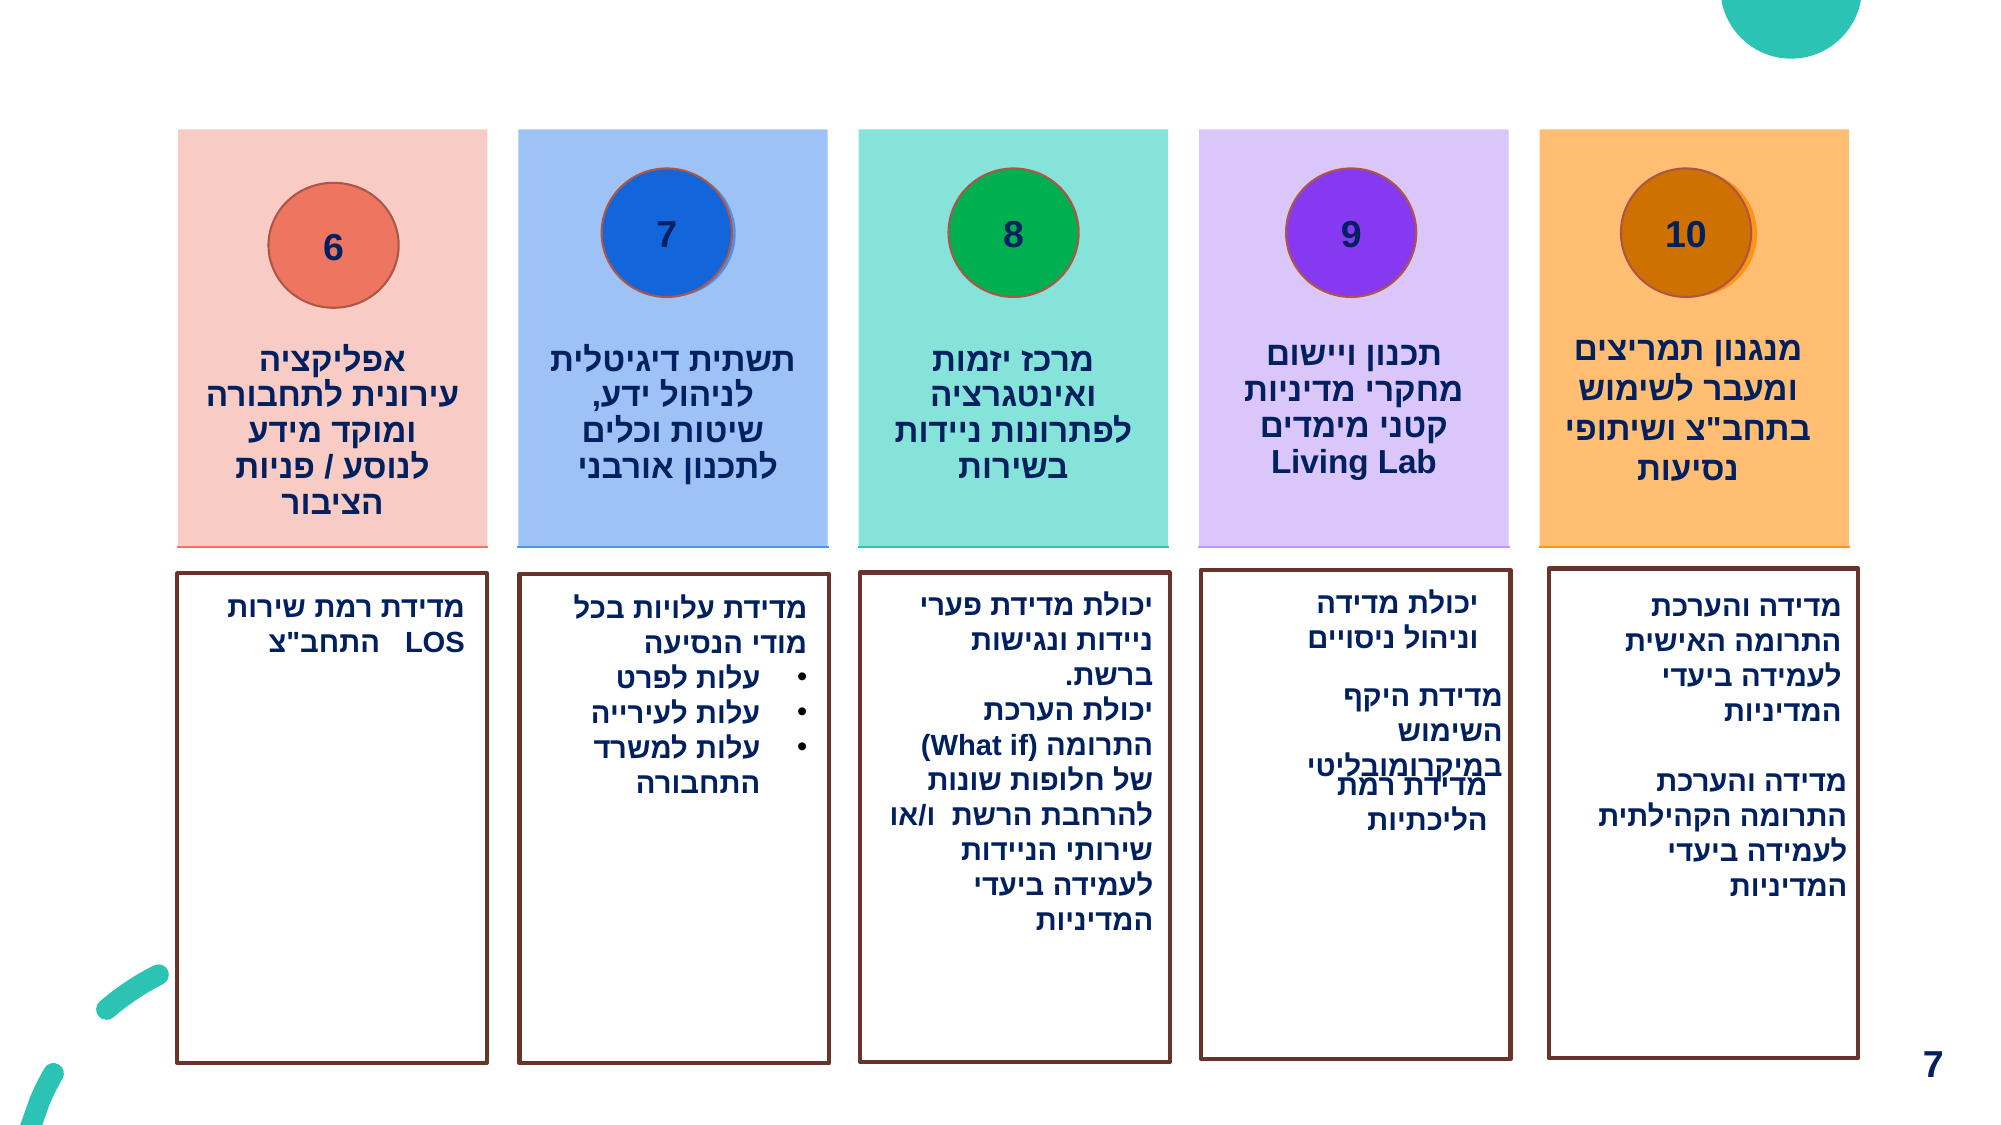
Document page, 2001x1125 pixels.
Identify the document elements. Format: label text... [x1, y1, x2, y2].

text_box מדידה והערכת התרומה האישית לעמידה ביעדי המדיניות [1555, 580, 1857, 735]
text_box [1199, 568, 1513, 1061]
text_box מדידה והערכת התרומה הקהילתית לעמידה ביעדי המדיניות [1561, 755, 1863, 910]
text_box יכולת מדידת פערי ניידות ונגישות ברשת. יכולת הערכת התרומה (What if) של חלופות שונות להרחבת הרשת ו/או שירותי הניידות לעמידה ביעדי המדיניות [867, 579, 1168, 944]
text_box מדידת עלויות בכל מודי הנסיעה עלות לפרט עלות לעירייה עלות למשרד התחבורה [521, 581, 823, 807]
slide_number 7 [1508, 1032, 1959, 1092]
text_box [858, 570, 1172, 1064]
text_box [517, 572, 831, 1065]
text_box [175, 571, 489, 1065]
text_box מדידת רמת הליכתיות [1207, 759, 1503, 844]
text_box [1547, 566, 1860, 1060]
text_box מדידת רמת שירות LOS התחב"צ [178, 581, 480, 667]
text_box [177, 129, 1863, 548]
text_box מדידת היקף השימוש במיקרומובליטי [1216, 670, 1518, 790]
text_box יכולת מדידה וניהול ניסויים [1235, 577, 1493, 662]
